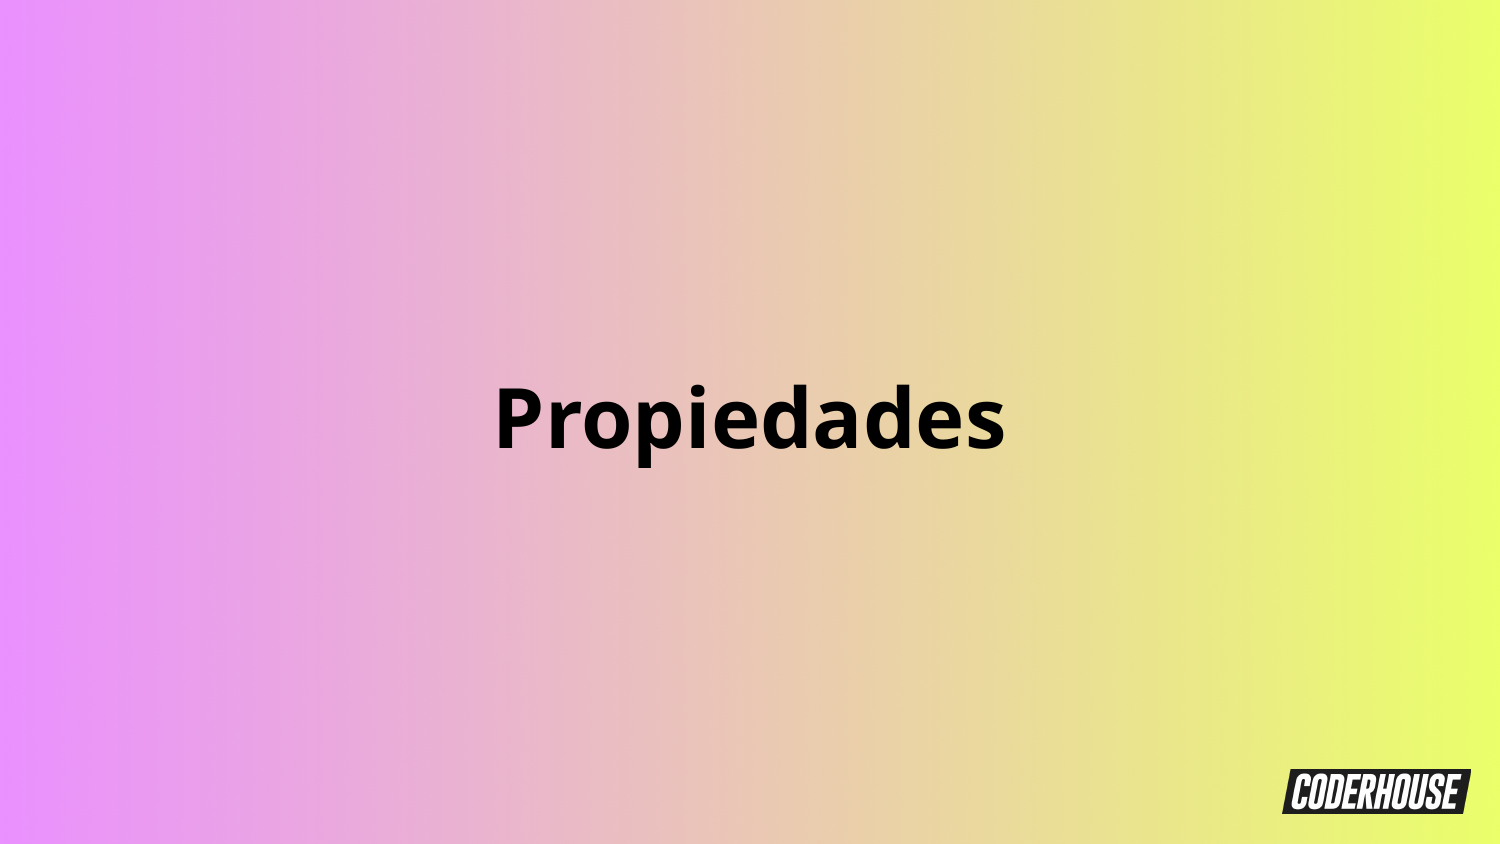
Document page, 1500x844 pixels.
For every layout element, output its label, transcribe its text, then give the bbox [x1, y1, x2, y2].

text_box Propiedades [239, 361, 1261, 482]
picture [0, 0, 1500, 844]
